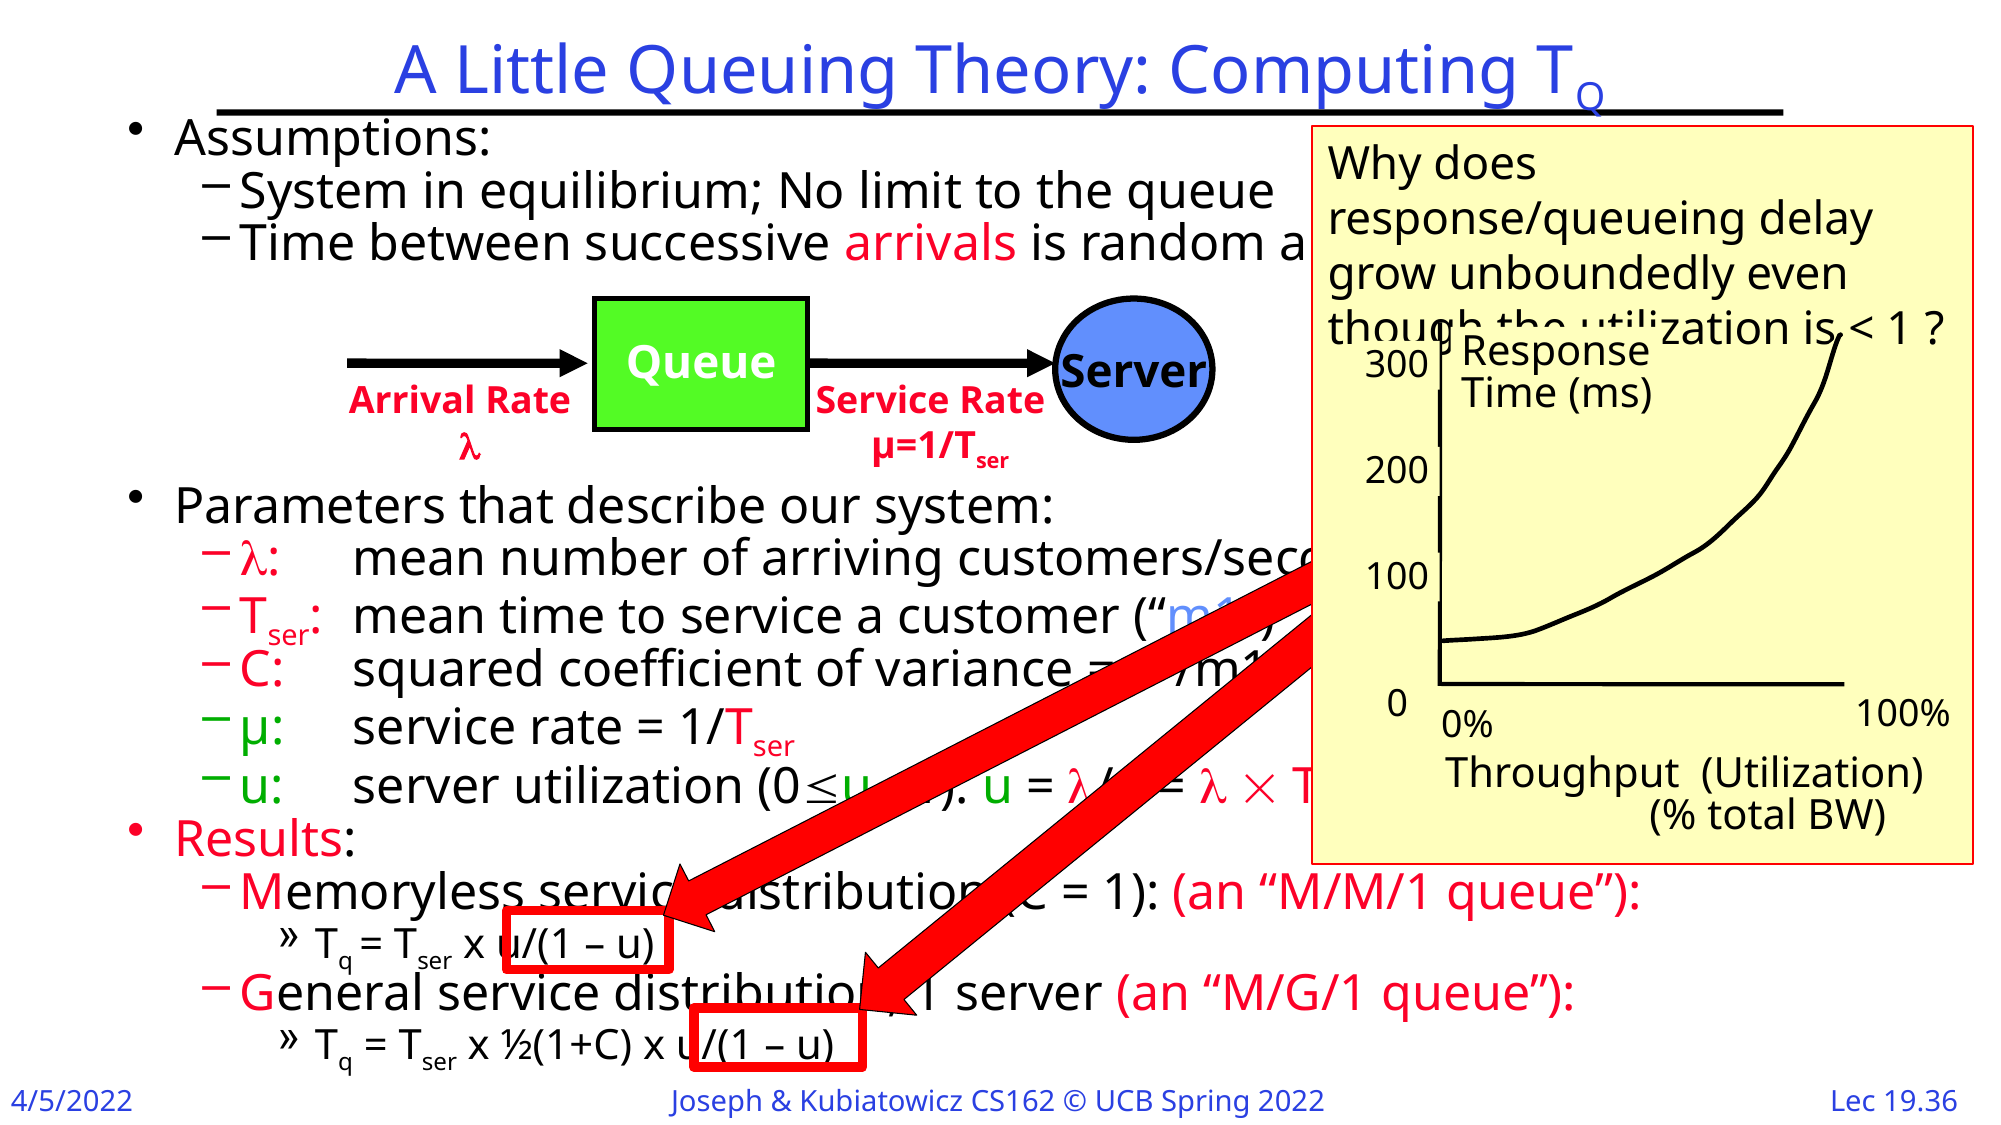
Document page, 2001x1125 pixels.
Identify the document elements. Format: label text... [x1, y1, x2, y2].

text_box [338, 298, 1213, 476]
title A Little Queuing Theory: Computing TQ [249, 24, 1750, 112]
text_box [622, 708, 1307, 858]
list Assumptions: System in equilibrium; No limit to the queue Time between successive arrivals is random and memoryless Parameters that describe our system: : mean number of arriving customers/second Tser: mean time to service a customer (“m1”) C: squared coefficient of variance = 2/m12 μ: service rate = 1/Tser u: server utilization (0u1): u = /μ =   Tser Results: Memoryless service distribution (C = 1): (an “M/M/1 queue”): Tq = Tser x u/(1 – u) General service distribution, 1 server (an “M/G/1 queue”): Tq = Tser x ½(1+C) x u/(1 – u) [112, 112, 1900, 1125]
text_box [1312, 125, 1974, 864]
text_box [506, 910, 863, 1068]
